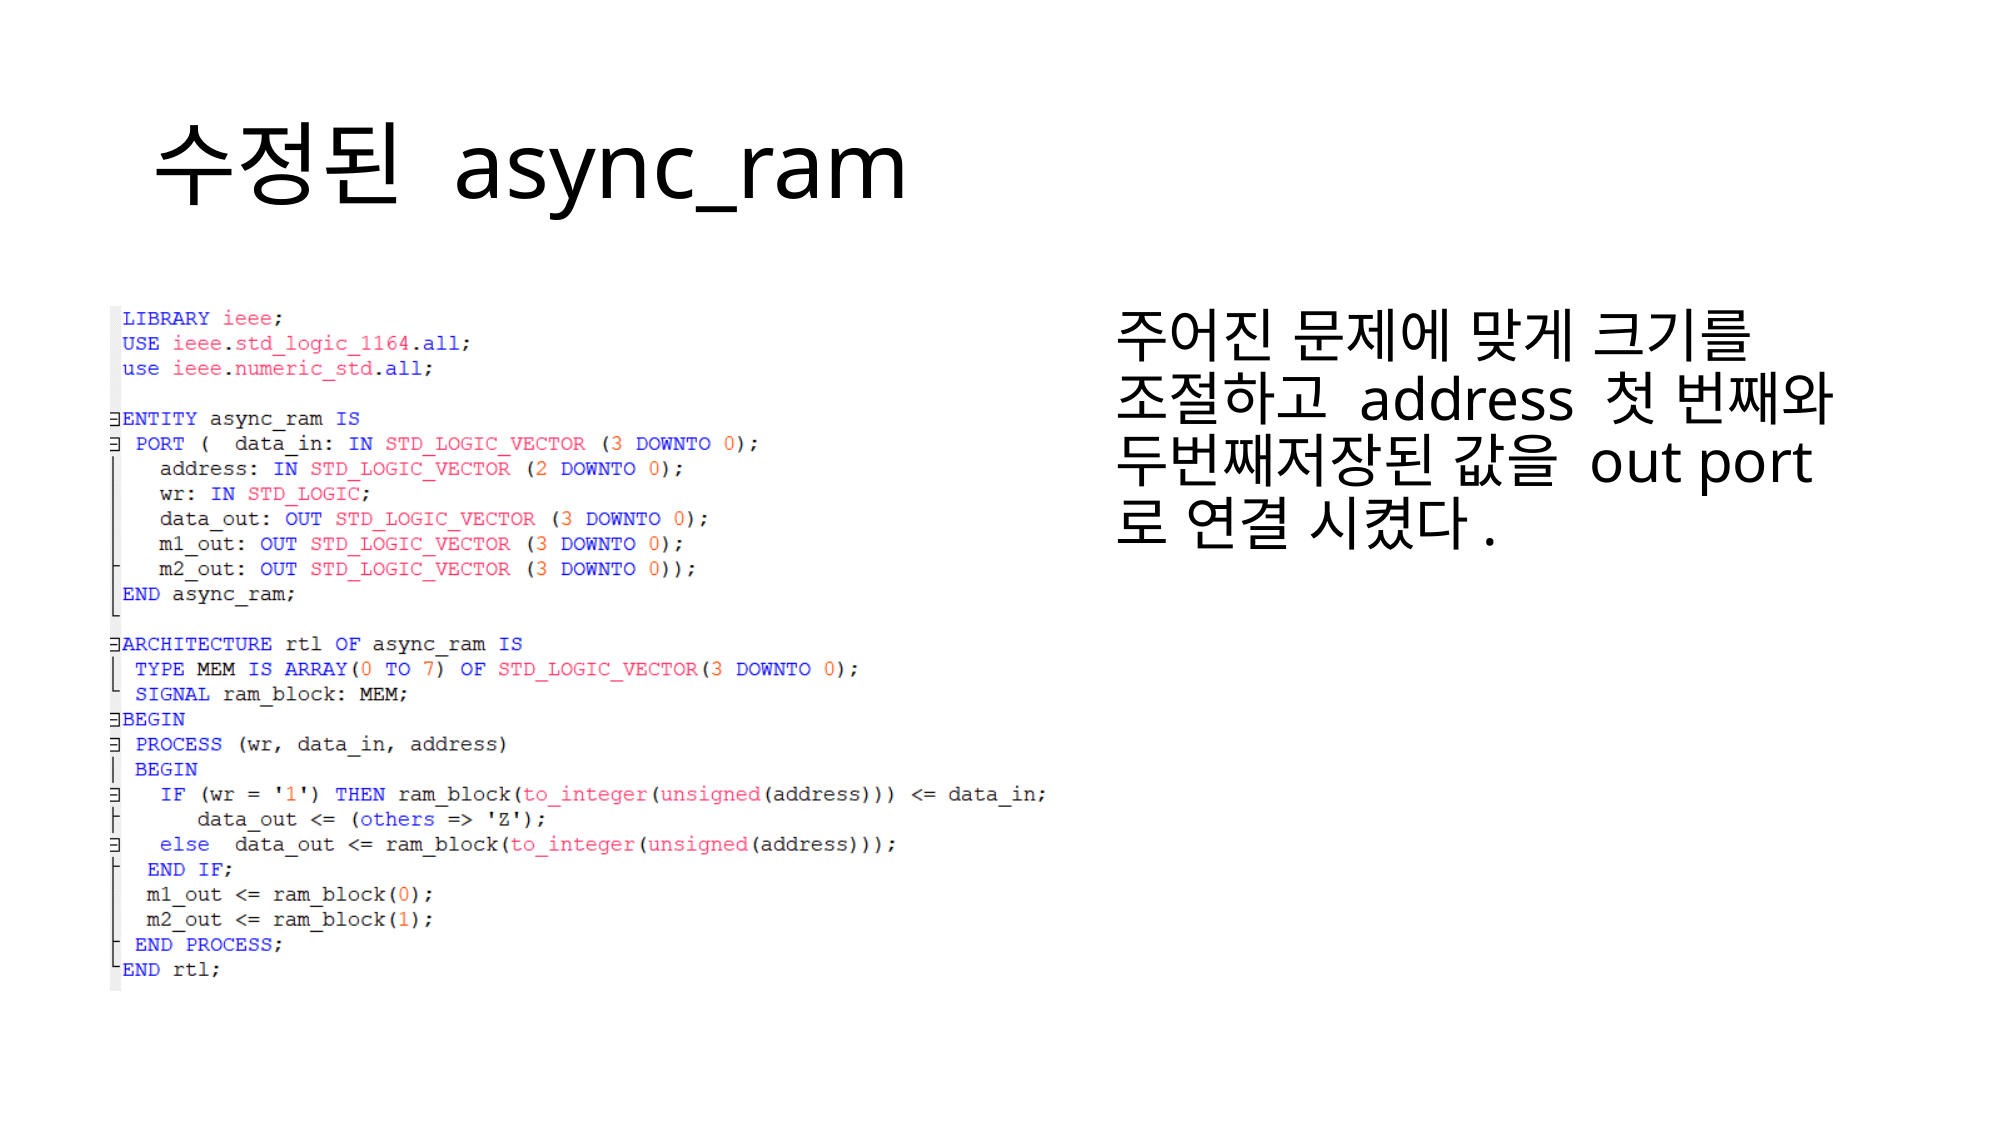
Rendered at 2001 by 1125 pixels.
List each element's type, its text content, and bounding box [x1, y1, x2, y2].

list 주어진 문제에 맞게 크기를 조절하고 address 첫 번째와 두번째저장된 값을 out port 로 연결 시켰다. [1062, 299, 1863, 1014]
title 수정된 async_ram [137, 59, 1863, 278]
picture [110, 306, 1110, 991]
